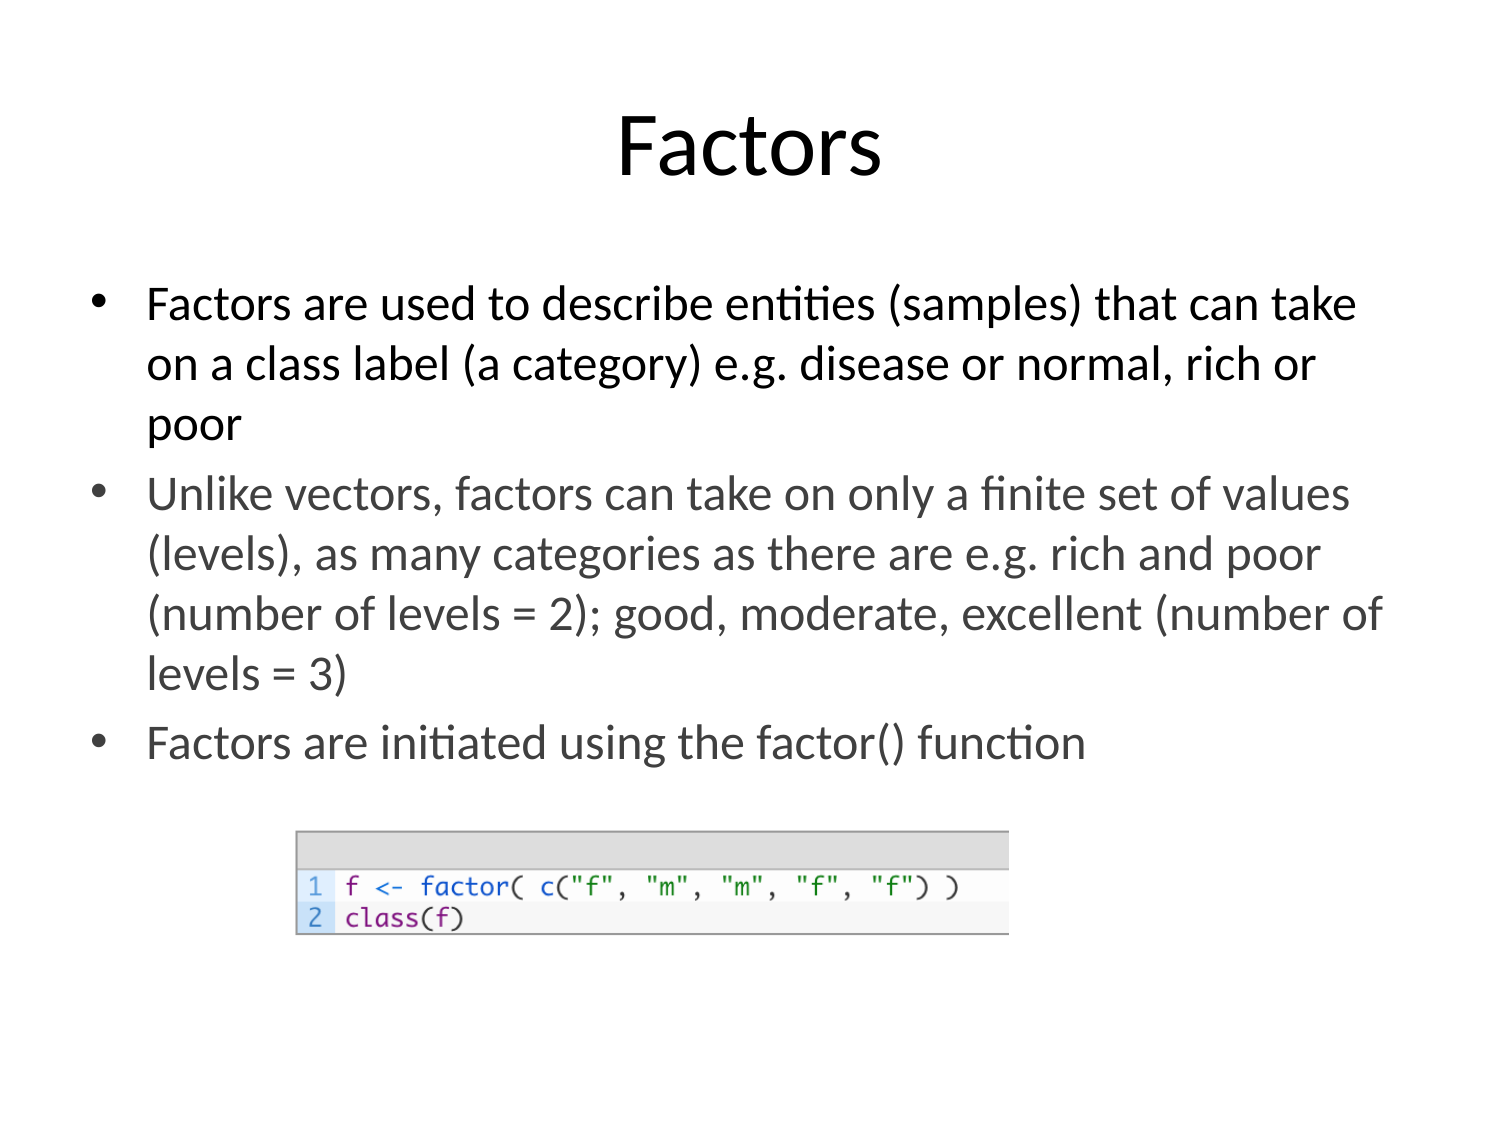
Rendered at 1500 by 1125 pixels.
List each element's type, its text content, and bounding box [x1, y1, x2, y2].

picture [283, 816, 1009, 957]
list Factors are used to describe entities (samples) that can take on a class label (a category) e.g. disease or normal, rich or poor Unlike vectors, factors can take on only a finite set of values (levels), as many categories as there are e.g. rich and poor (number of levels = 2); good, moderate, excellent (number of levels = 3) Factors are initiated using the factor() function [75, 262, 1425, 916]
title Factors [75, 45, 1425, 233]
